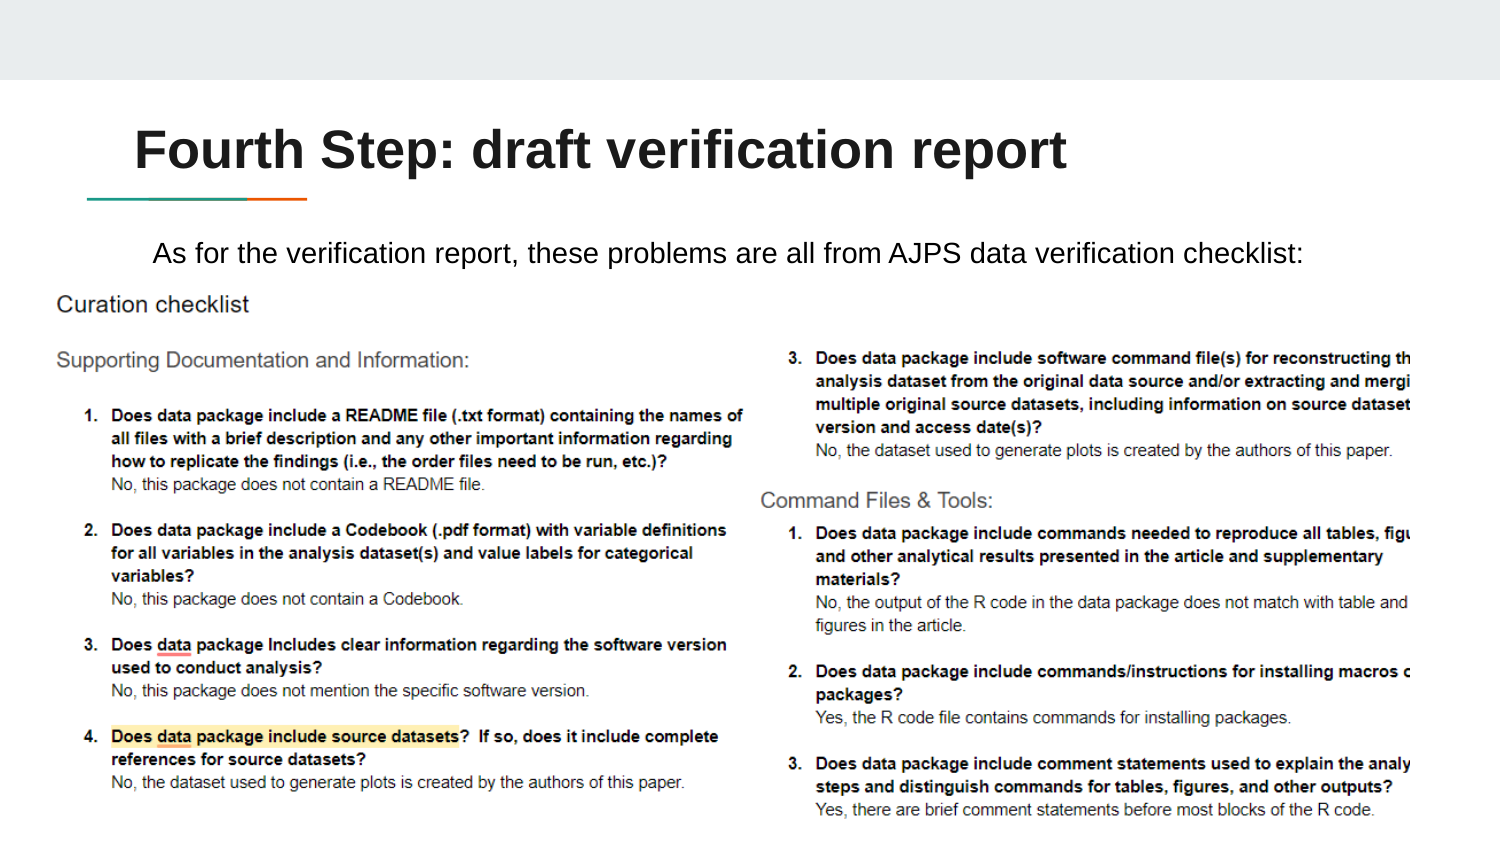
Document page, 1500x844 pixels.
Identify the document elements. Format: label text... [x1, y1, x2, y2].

title Fourth Step: draft verification report [119, 99, 1381, 187]
text_box As for the verification report, these problems are all from AJPS data verification checklist: [137, 227, 1363, 277]
picture [758, 348, 1410, 819]
picture [53, 293, 751, 803]
